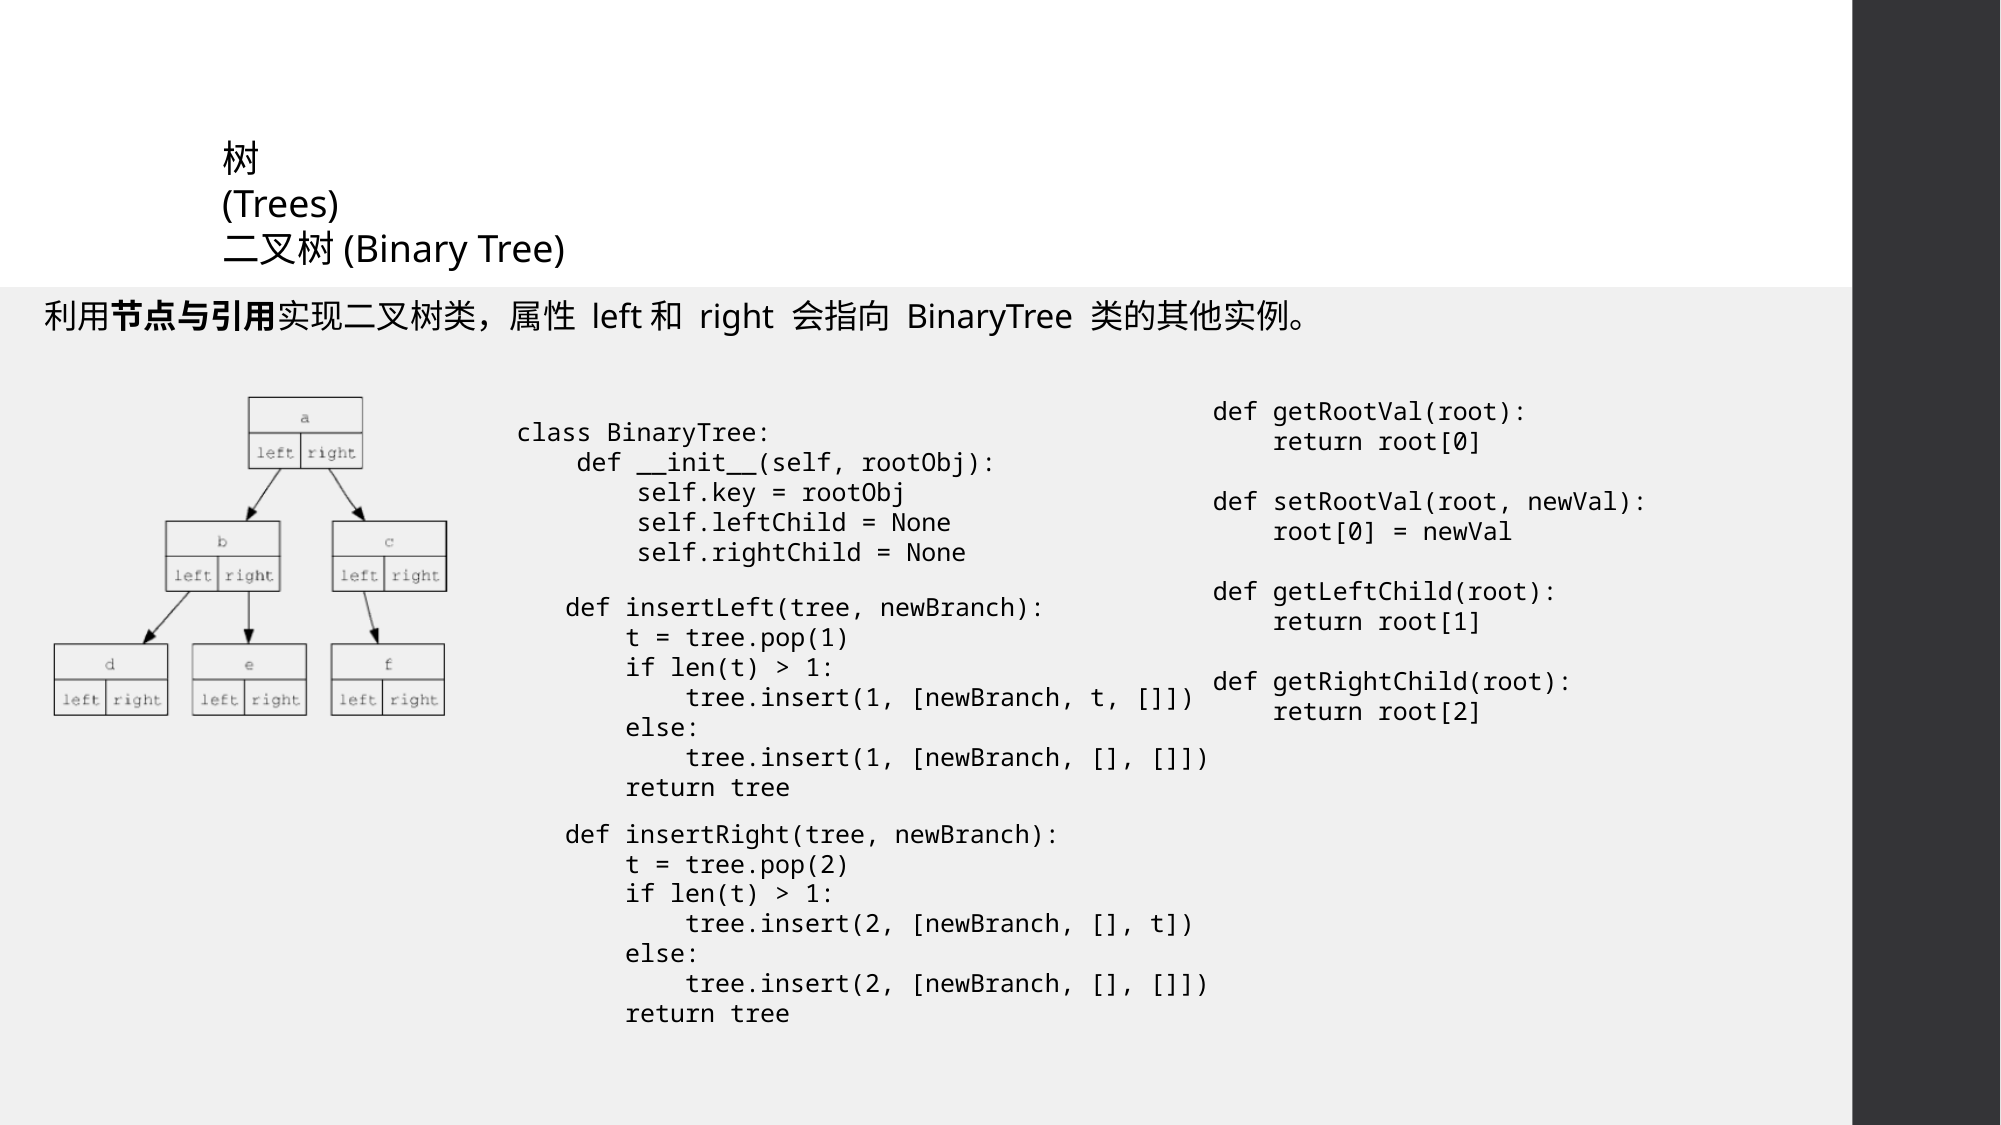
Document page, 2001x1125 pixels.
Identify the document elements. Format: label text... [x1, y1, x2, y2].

title 树 (Trees) 二叉树(Binary Tree) [206, 60, 1797, 278]
picture [48, 391, 452, 724]
text_box def insertLeft(tree, newBranch): t = tree.pop(1) if len(t) > 1: tree.insert(1, [newBranch, t, []]) else: tree.insert(1, [newBranch, [], []]) return tree [550, 584, 1275, 809]
text_box def getRootVal(root): return root[0] def setRootVal(root, newVal): root[0] = newVal def getLeftChild(root): return root[1] def getRightChild(root): return root[2] [1198, 388, 1764, 733]
text_box class BinaryTree: def __init__(self, rootObj): self.key = rootObj self.leftChild = None self.rightChild = None [501, 408, 1043, 574]
text_box def insertRight(tree, newBranch): t = tree.pop(2) if len(t) > 1: tree.insert(2, [newBranch, [], t]) else: tree.insert(2, [newBranch, [], []]) return tree [550, 810, 1262, 1036]
text_box 利用节点与引用实现二叉树类，属性 left和 right 会指向 BinaryTree 类的其他实例。 [29, 287, 1586, 343]
text_box [0, 287, 1852, 1125]
